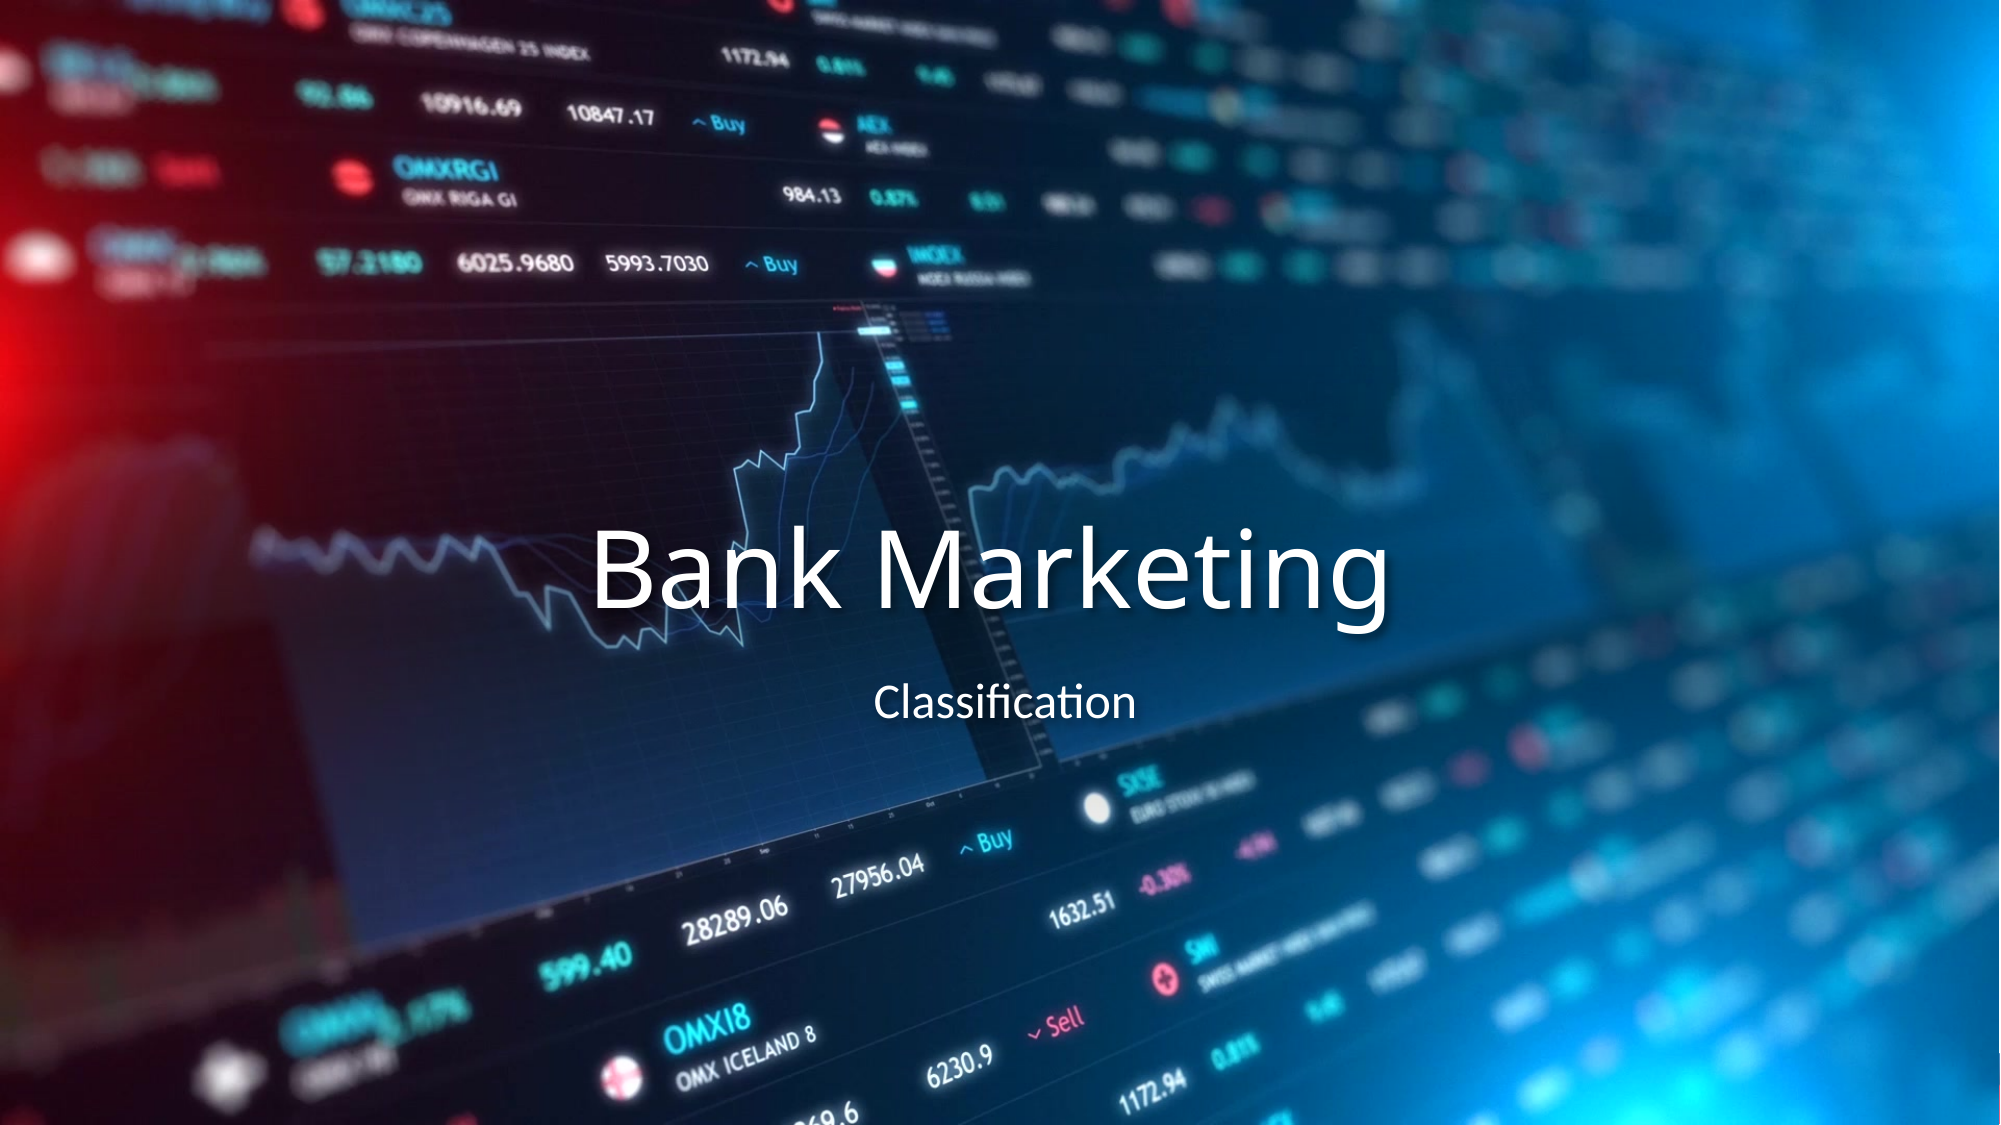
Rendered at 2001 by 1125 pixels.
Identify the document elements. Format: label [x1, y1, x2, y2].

text_box [0, 0, 2000, 1125]
